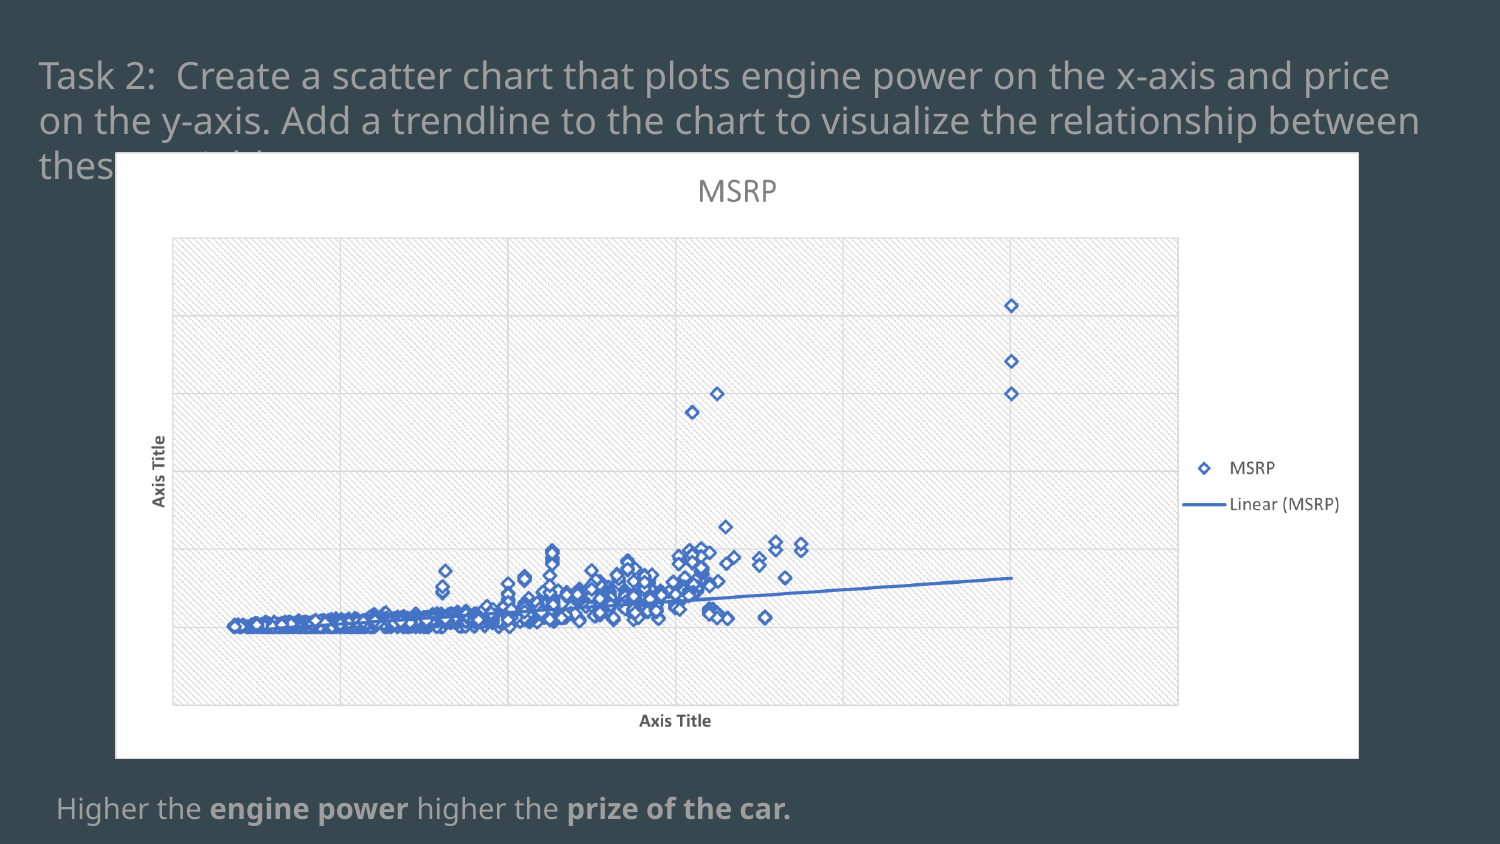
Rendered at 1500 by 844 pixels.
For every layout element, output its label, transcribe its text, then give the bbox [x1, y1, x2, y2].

text_box Task 2: Create a scatter chart that plots engine power on the x-axis and price on the y-axis. Add a trendline to the chart to visualize the relationship between these variables. [23, 37, 1451, 188]
text_box Higher the engine power higher the prize of the car. [40, 775, 1451, 818]
picture [115, 152, 1359, 759]
